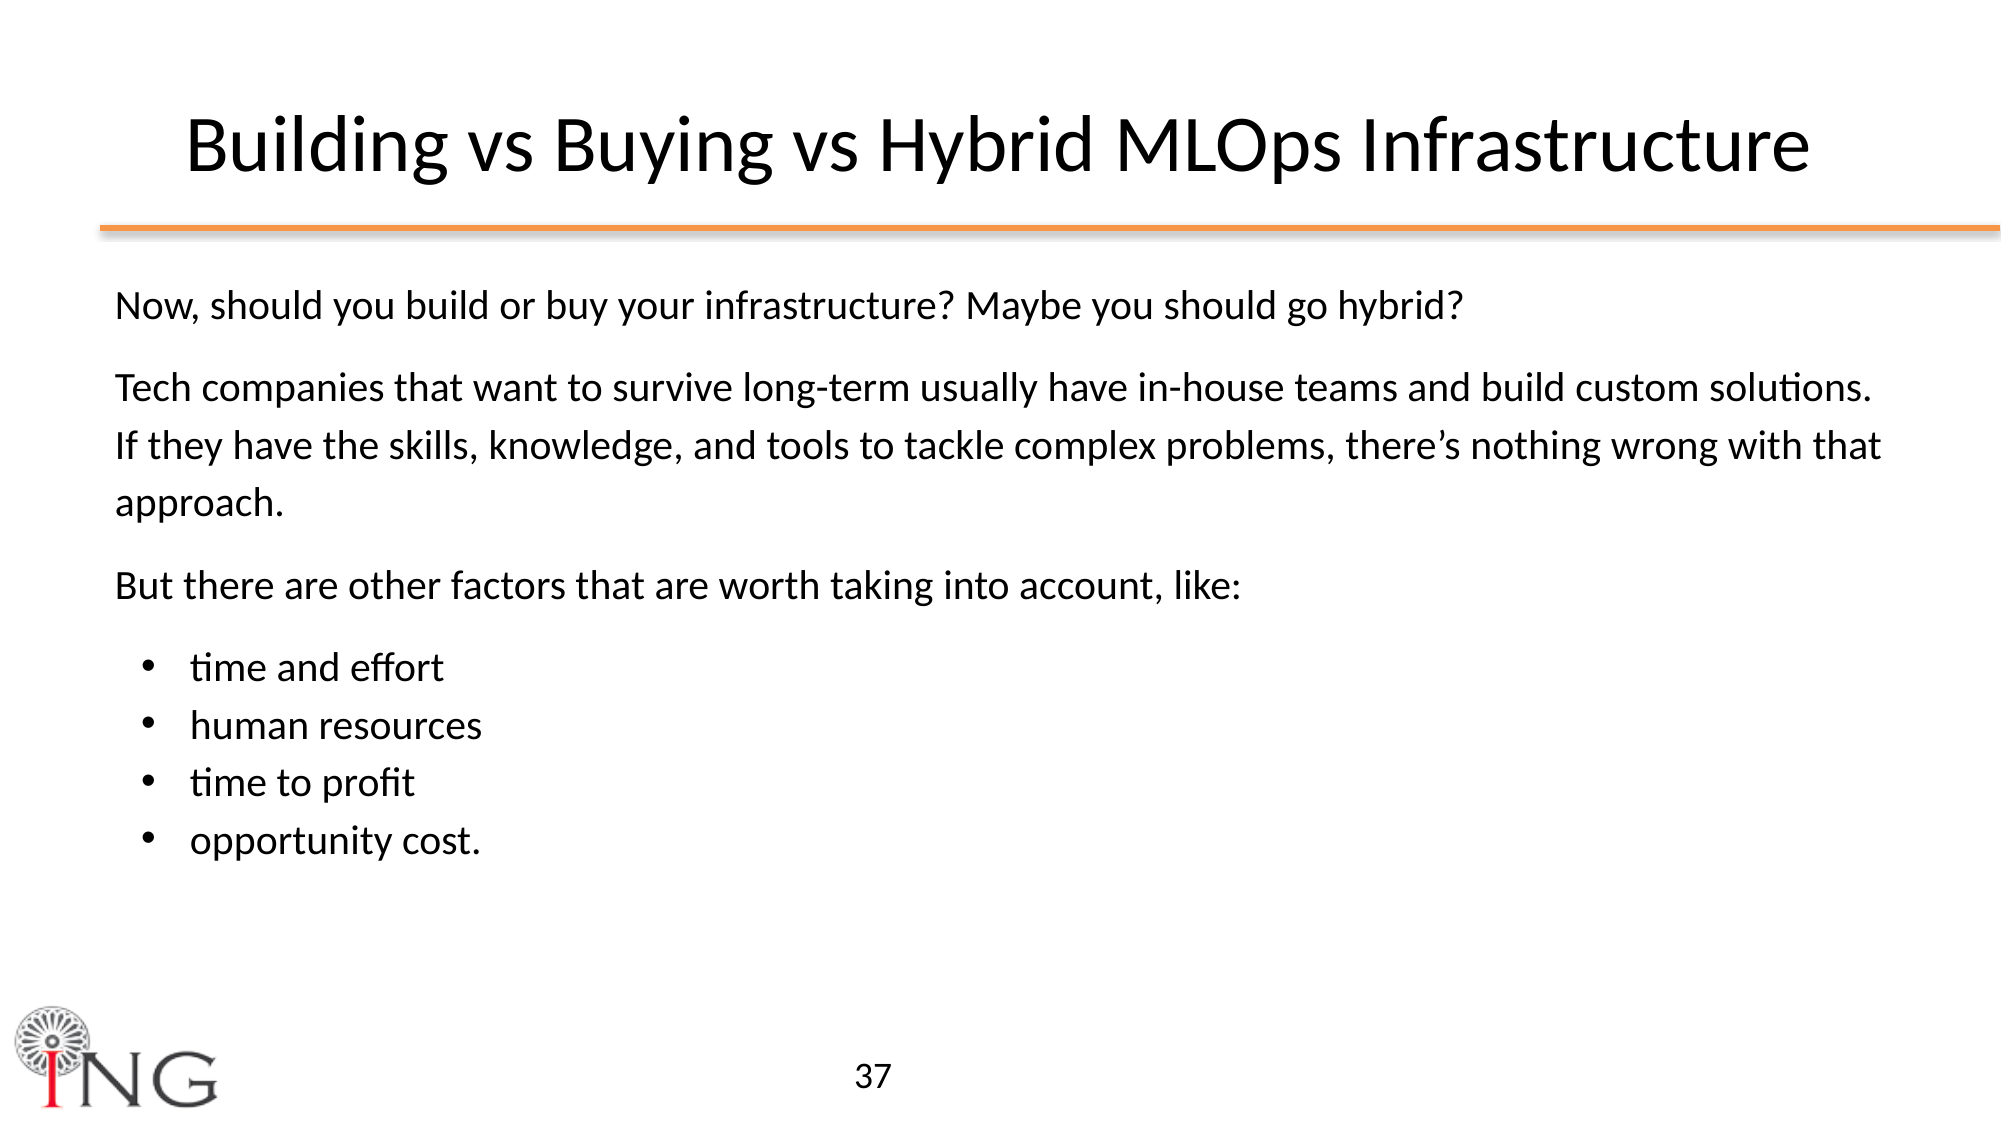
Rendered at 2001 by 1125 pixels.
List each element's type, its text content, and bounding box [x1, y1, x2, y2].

picture [0, 987, 244, 1125]
slide_number ‹#› [839, 1043, 1900, 1104]
list Now, should you build or buy your infrastructure? Maybe you should go hybrid? Tech companies that want to survive long-term usually have in-house teams and build custom solutions. If they have the skills, knowledge, and tools to tackle complex problems, there’s nothing wrong with that approach. But there are other factors that are worth taking into account, like: time and effort human resources time to profit opportunity cost. [99, 262, 1900, 1005]
text_box Building vs Buying vs Hybrid MLOps Infrastructure [99, 45, 1900, 233]
